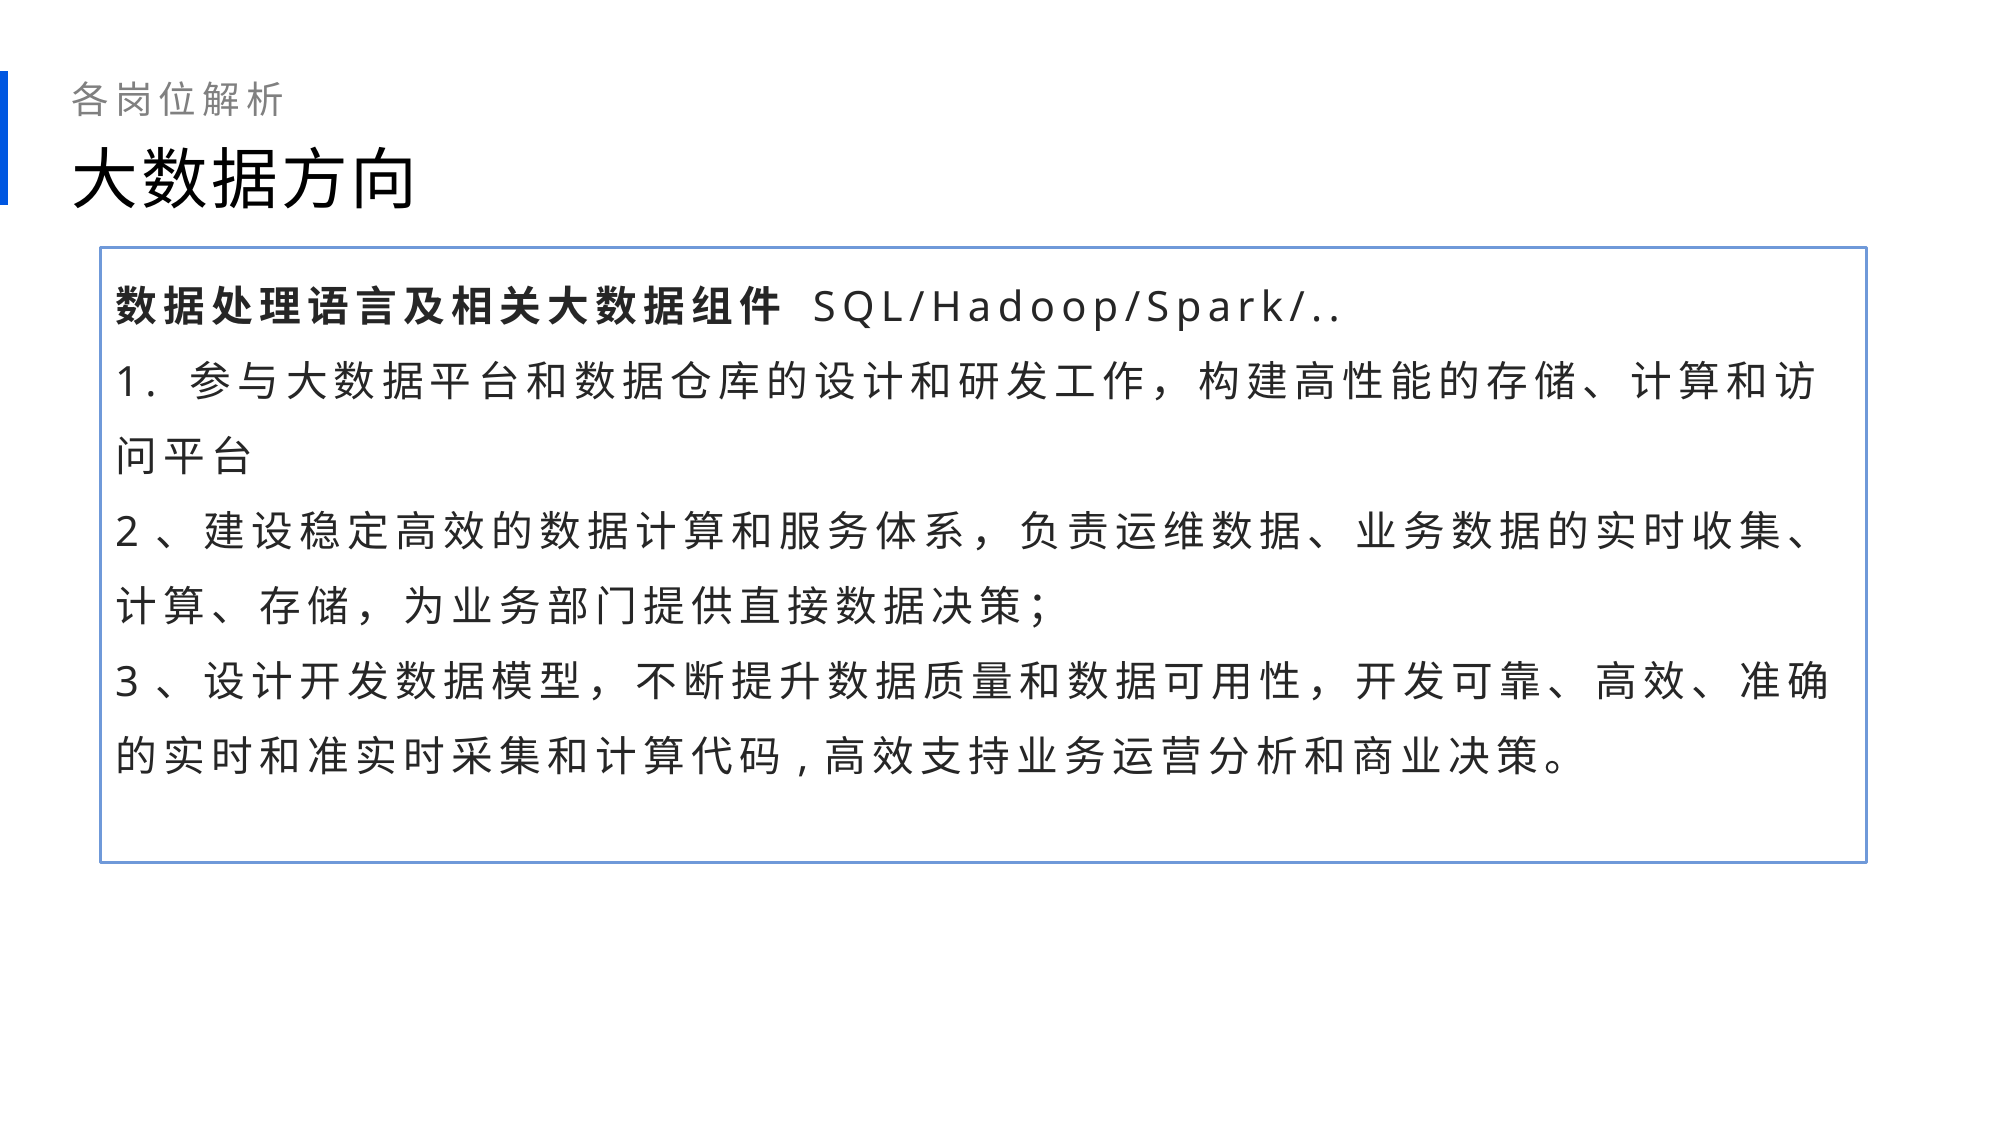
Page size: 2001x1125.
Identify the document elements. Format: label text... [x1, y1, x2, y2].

text_box [0, 71, 8, 205]
text_box 大数据方向 [56, 120, 1907, 220]
text_box 各岗位解析 [56, 48, 1629, 121]
text_box 数据处理语言及相关大数据组件 SQL/Hadoop/Spark/.. 1. 参与大数据平台和数据仓库的设计和研发工作，构建高性能的存储、计算和访问平台 2、建设稳定高效的数据计算和服务体系，负责运维数据、业务数据的实时收集、计算、存储，为业务部门提供直接数据决策； 3、设计开发数据模型，不断提升数据质量和数据可用性，开发可靠、高效、准确的实时和准实时采集和计算代码,高效支持业务运营分析和商业决策。 [100, 247, 1867, 863]
